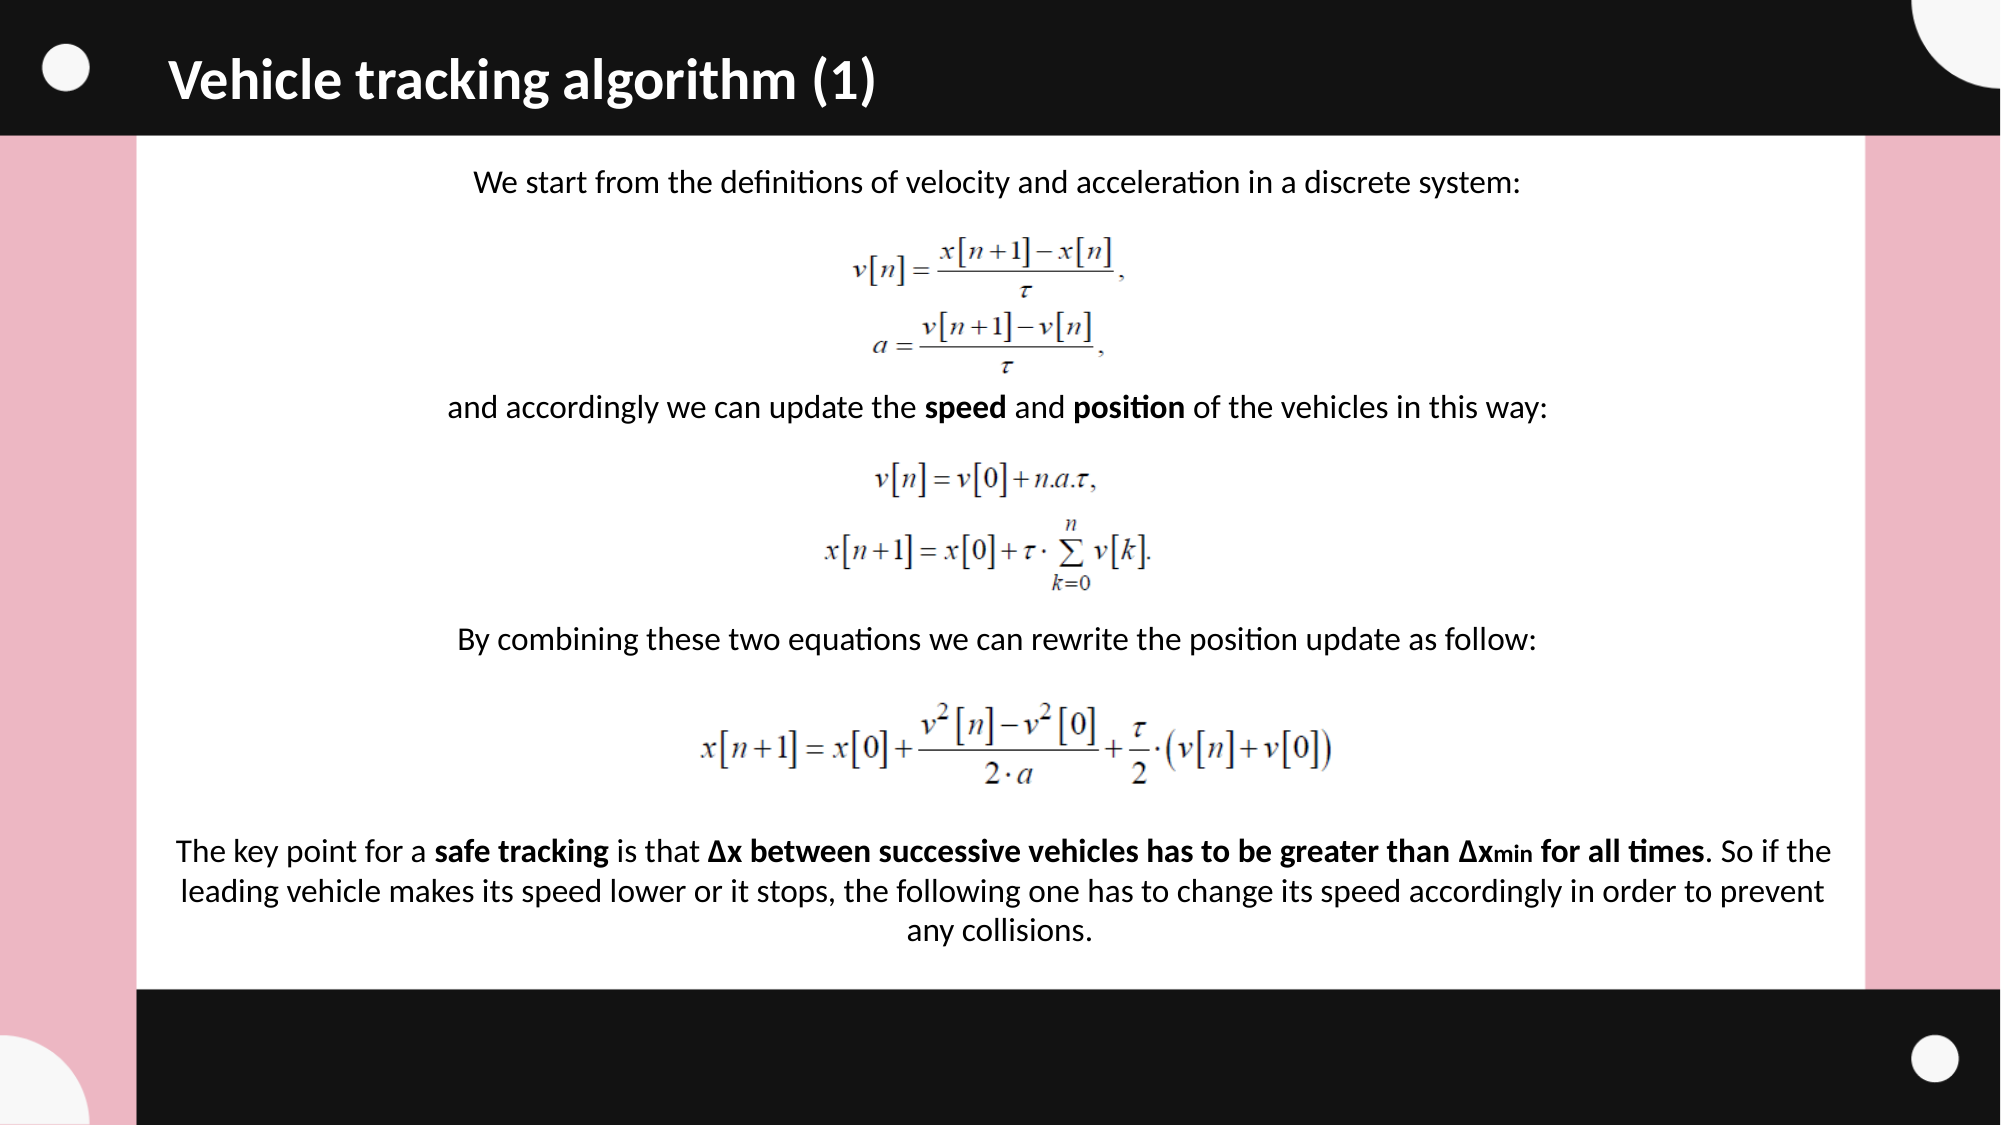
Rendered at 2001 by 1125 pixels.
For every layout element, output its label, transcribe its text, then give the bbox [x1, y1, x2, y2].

text_box We start from the definitions of velocity and acceleration in a discrete system: [132, 152, 1864, 208]
text_box Vehicle tracking algorithm (1) [153, 33, 1163, 152]
picture [0, 0, 2001, 1125]
text_box and accordingly we can update the speed and position of the vehicles in this way: [132, 377, 1864, 432]
text_box The key point for a safe tracking is that Δx between successive vehicles has to be greater than Δxmin for all times. So if the leading vehicle makes its speed lower or it stops, the following one has to change its speed accordingly in order to prevent any collisions. [138, 821, 1870, 1001]
text_box By combining these two equations we can rewrite the position update as follow: [132, 609, 1864, 664]
